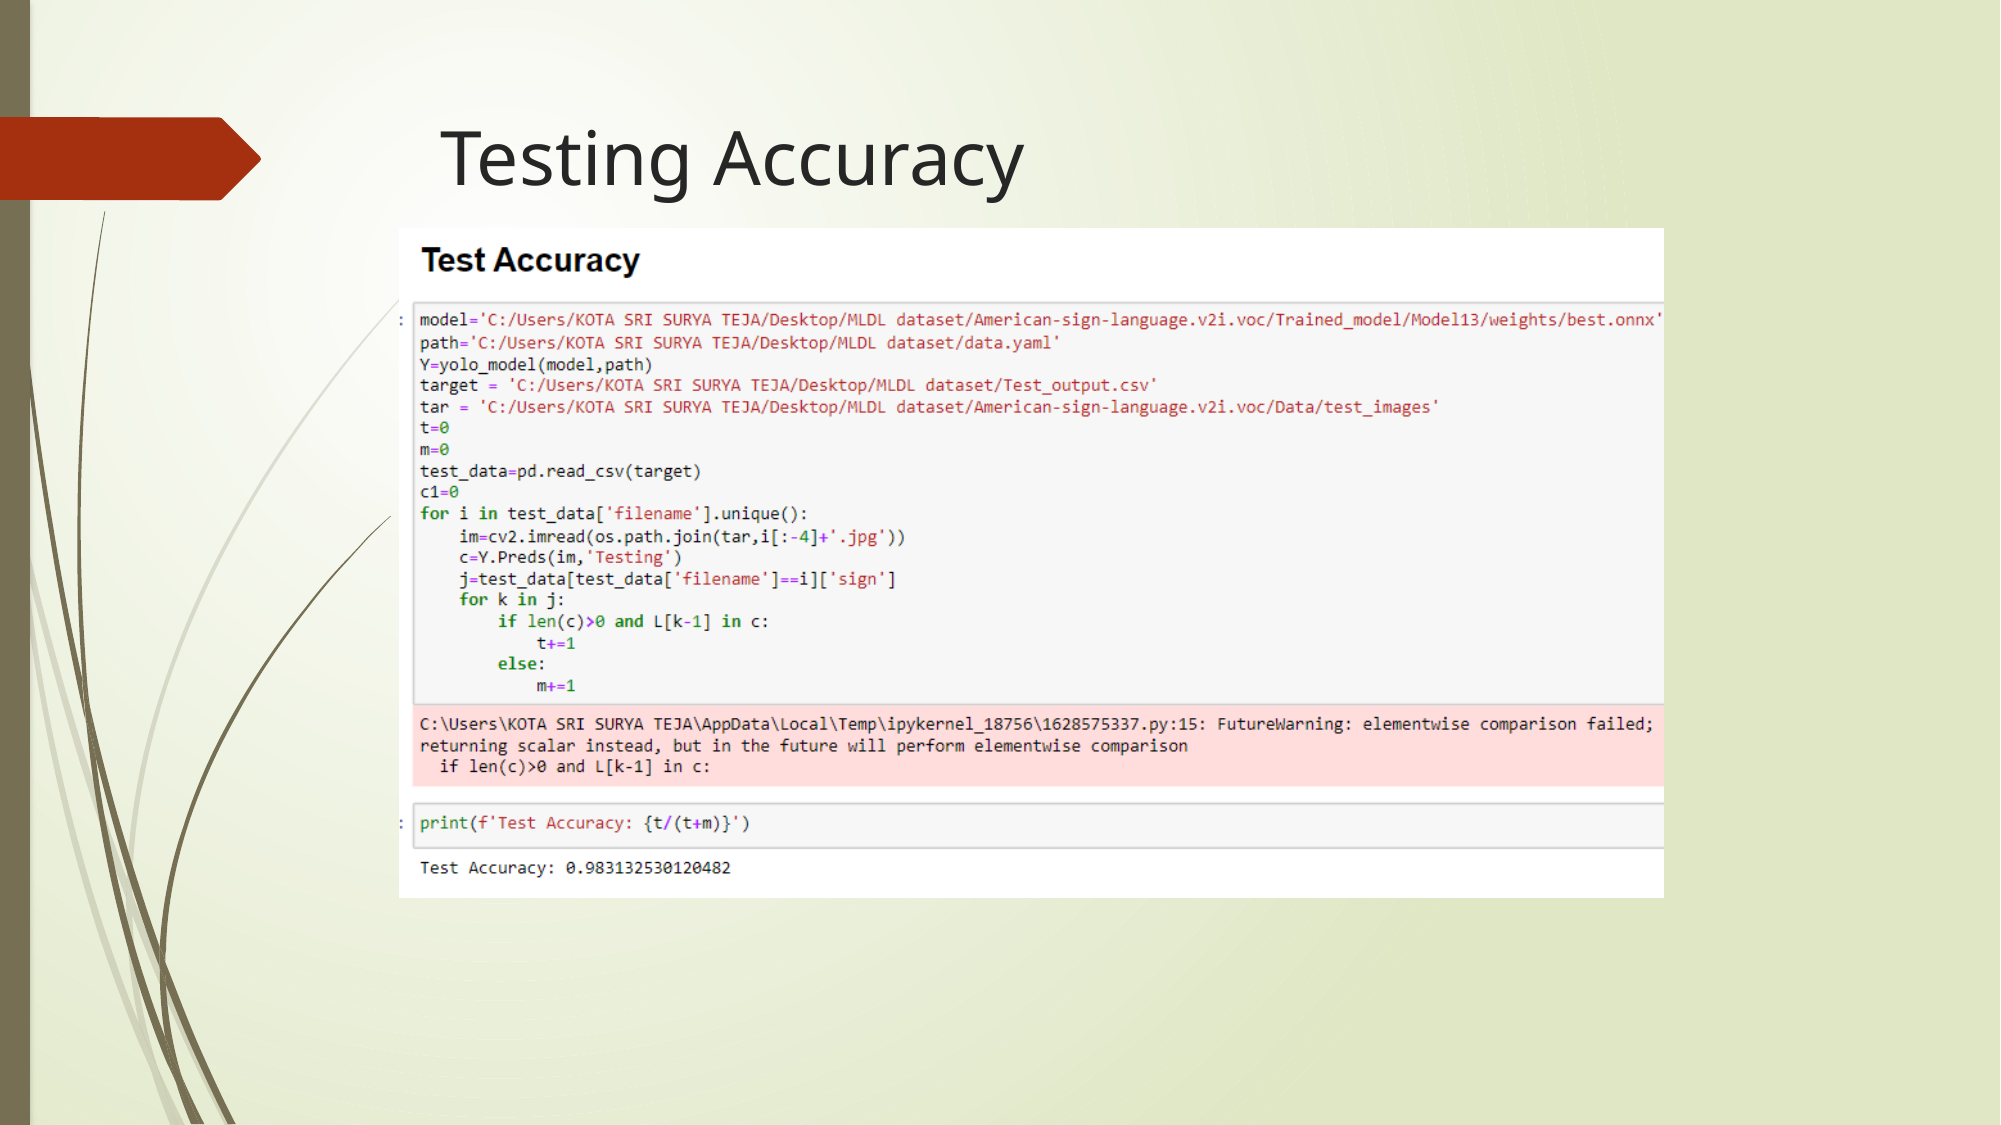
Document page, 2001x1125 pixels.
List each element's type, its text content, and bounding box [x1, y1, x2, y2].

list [399, 227, 1664, 898]
title Testing Accuracy [425, 102, 1888, 313]
